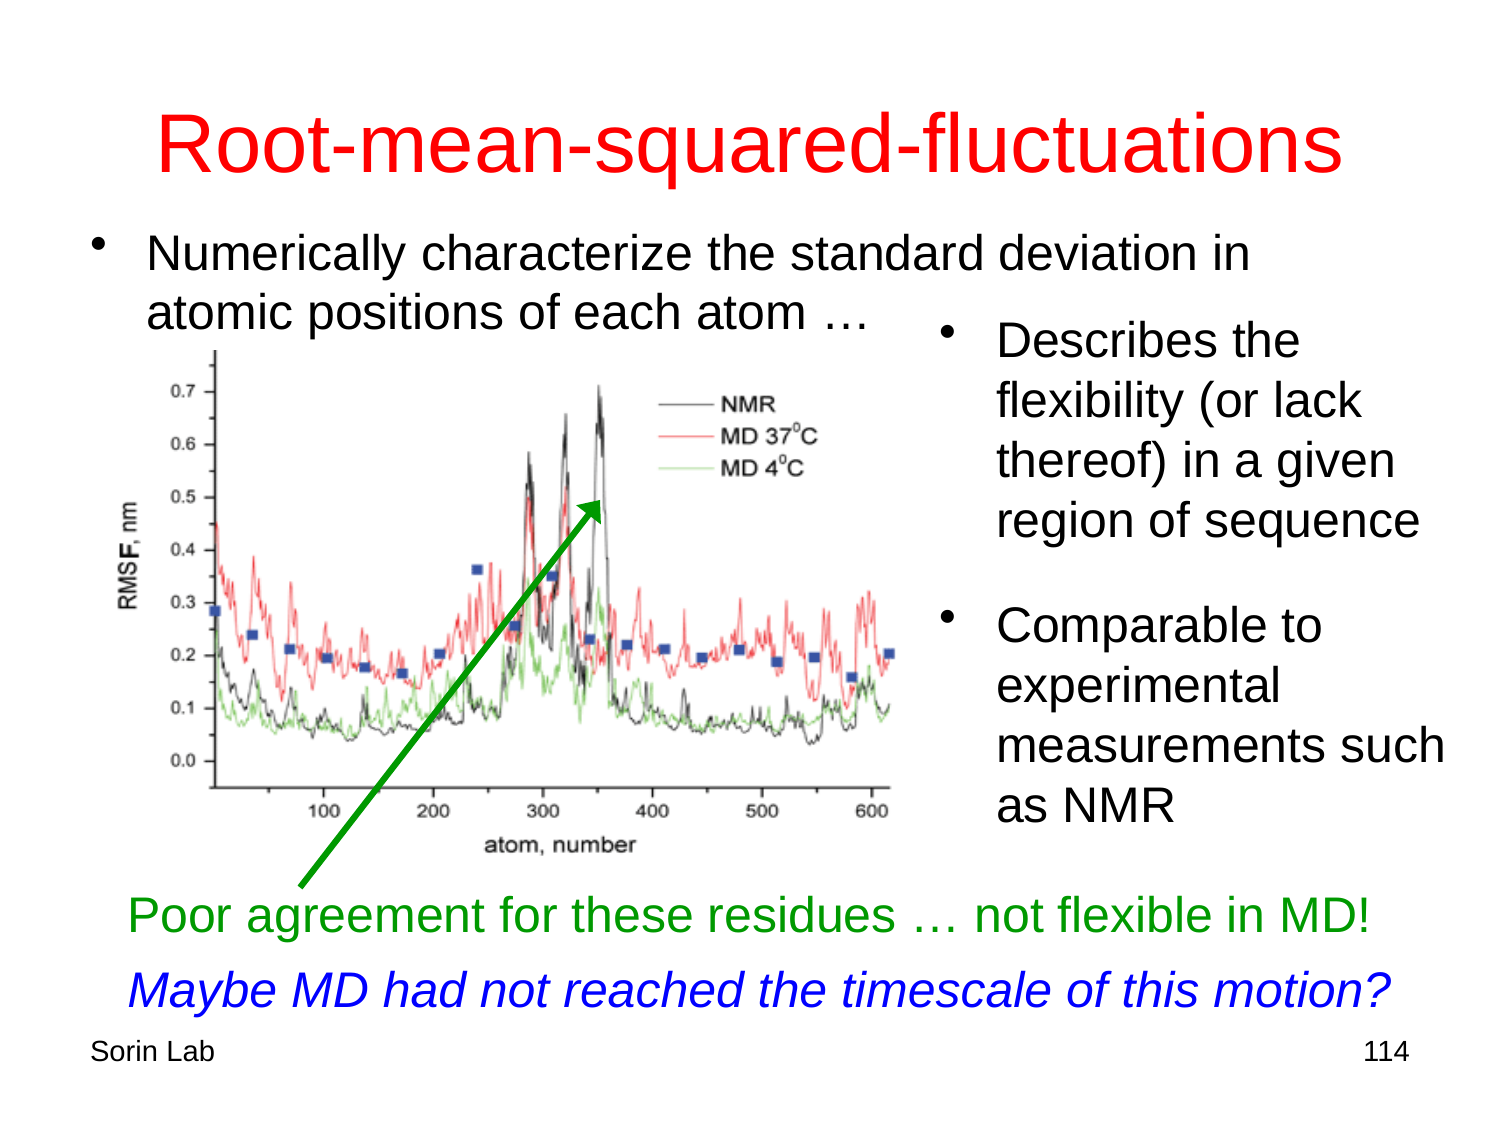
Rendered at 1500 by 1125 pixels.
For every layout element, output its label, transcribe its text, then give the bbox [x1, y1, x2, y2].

slide_number 114 [1074, 1025, 1426, 1103]
picture [99, 349, 913, 869]
slide_number Sorin Lab [74, 1024, 426, 1103]
text_box Describes the flexibility (or lack thereof) in a given region of sequence Comparable to experimental measurements such as NMR [924, 299, 1463, 888]
list Numerically characterize the standard deviation in atomic positions of each atom … [75, 212, 1425, 350]
text_box Maybe MD had not reached the timescale of this motion? [112, 949, 1438, 1025]
text_box Poor agreement for these residues … not flexible in MD! [112, 874, 1400, 949]
title Root-mean-squared-fluctuations [75, 45, 1425, 212]
